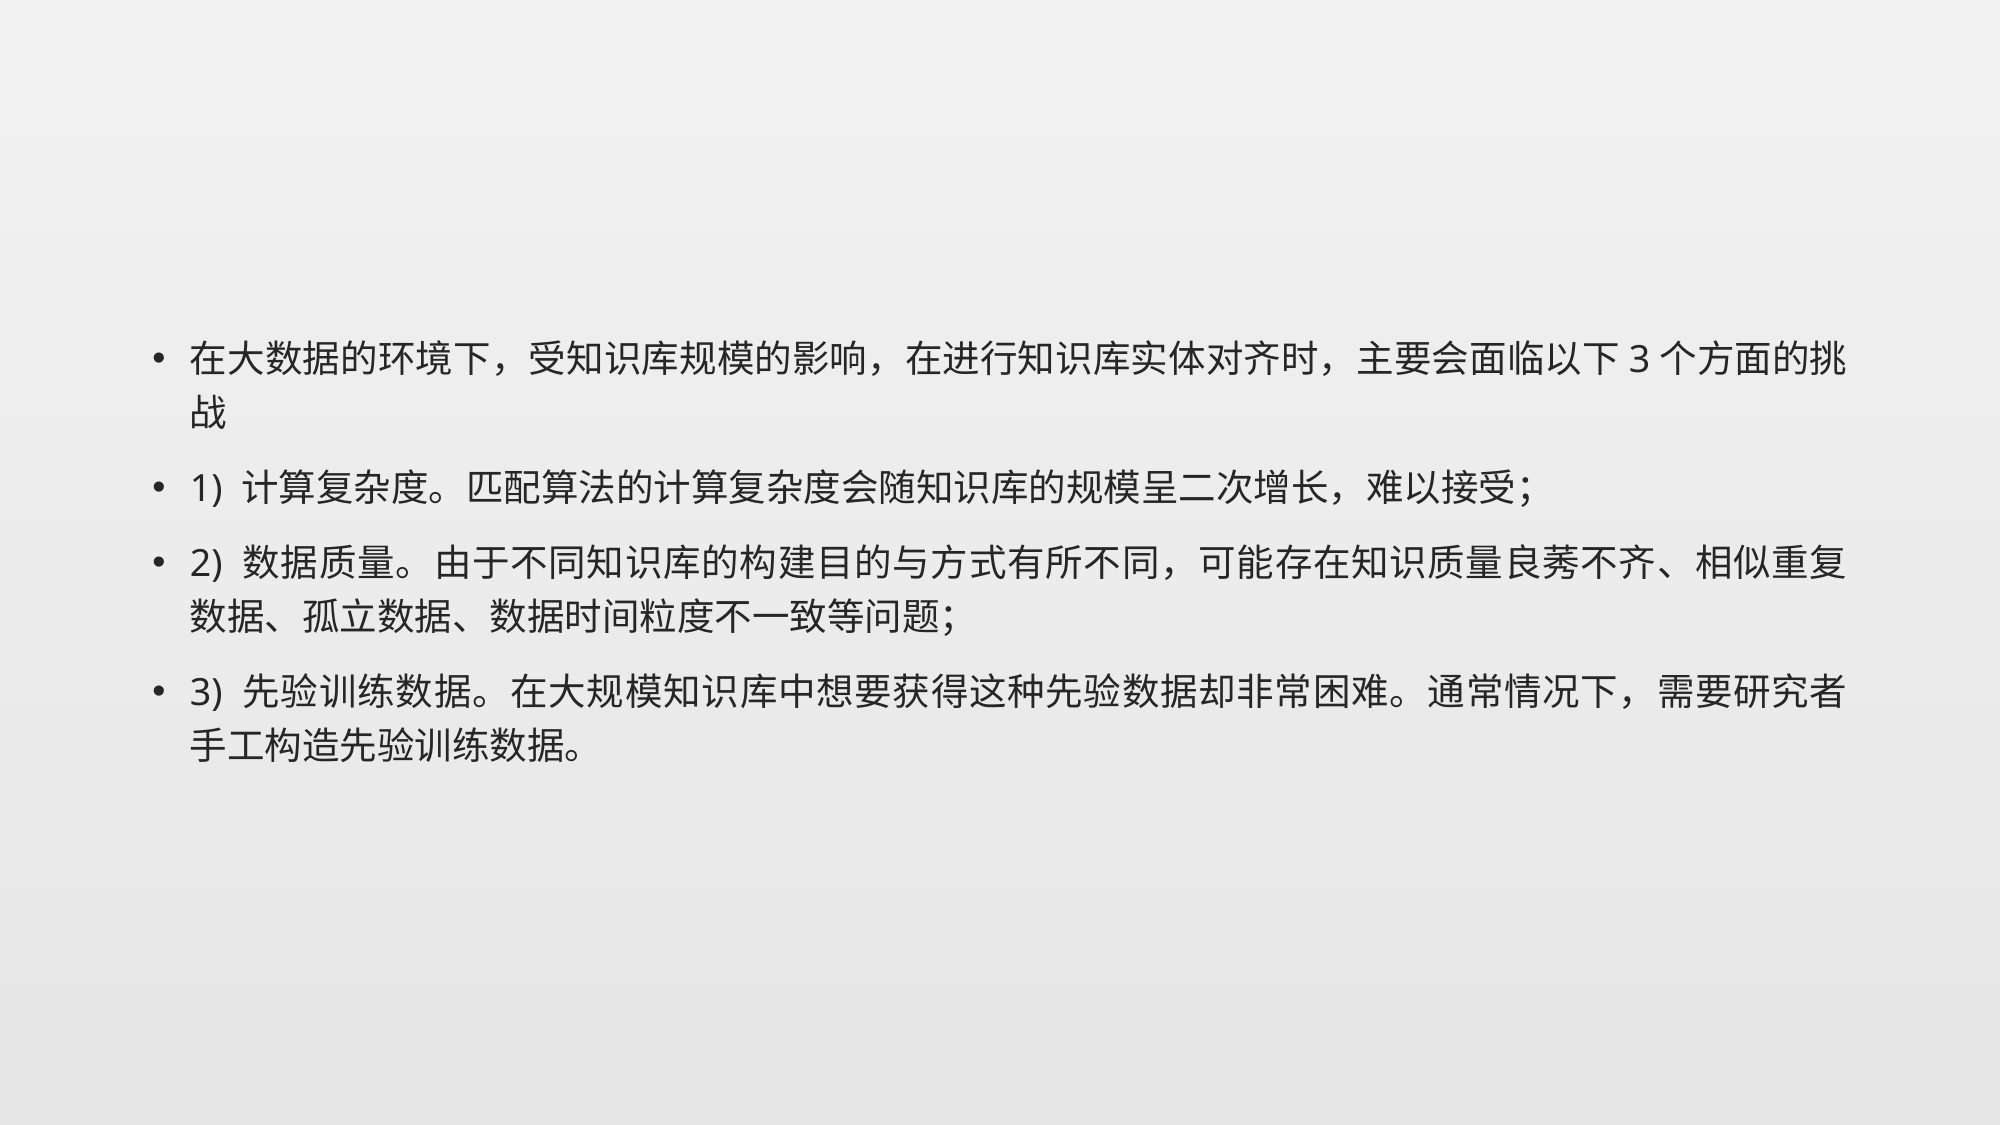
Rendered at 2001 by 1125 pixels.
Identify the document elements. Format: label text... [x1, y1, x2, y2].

list 在大数据的环境下，受知识库规模的影响，在进行知识库实体对齐时，主要会面临以下3个方面的挑战 1) 计算复杂度。匹配算法的计算复杂度会随知识库的规模呈二次增长，难以接受； 2) 数据质量。由于不同知识库的构建目的与方式有所不同，可能存在知识质量良莠不齐、相似重复数据、孤立数据、数据时间粒度不一致等问题； 3) 先验训练数据。在大规模知识库中想要获得这种先验数据却非常困难。通常情况下，需要研究者手工构造先验训练数据。 [137, 90, 1863, 1003]
